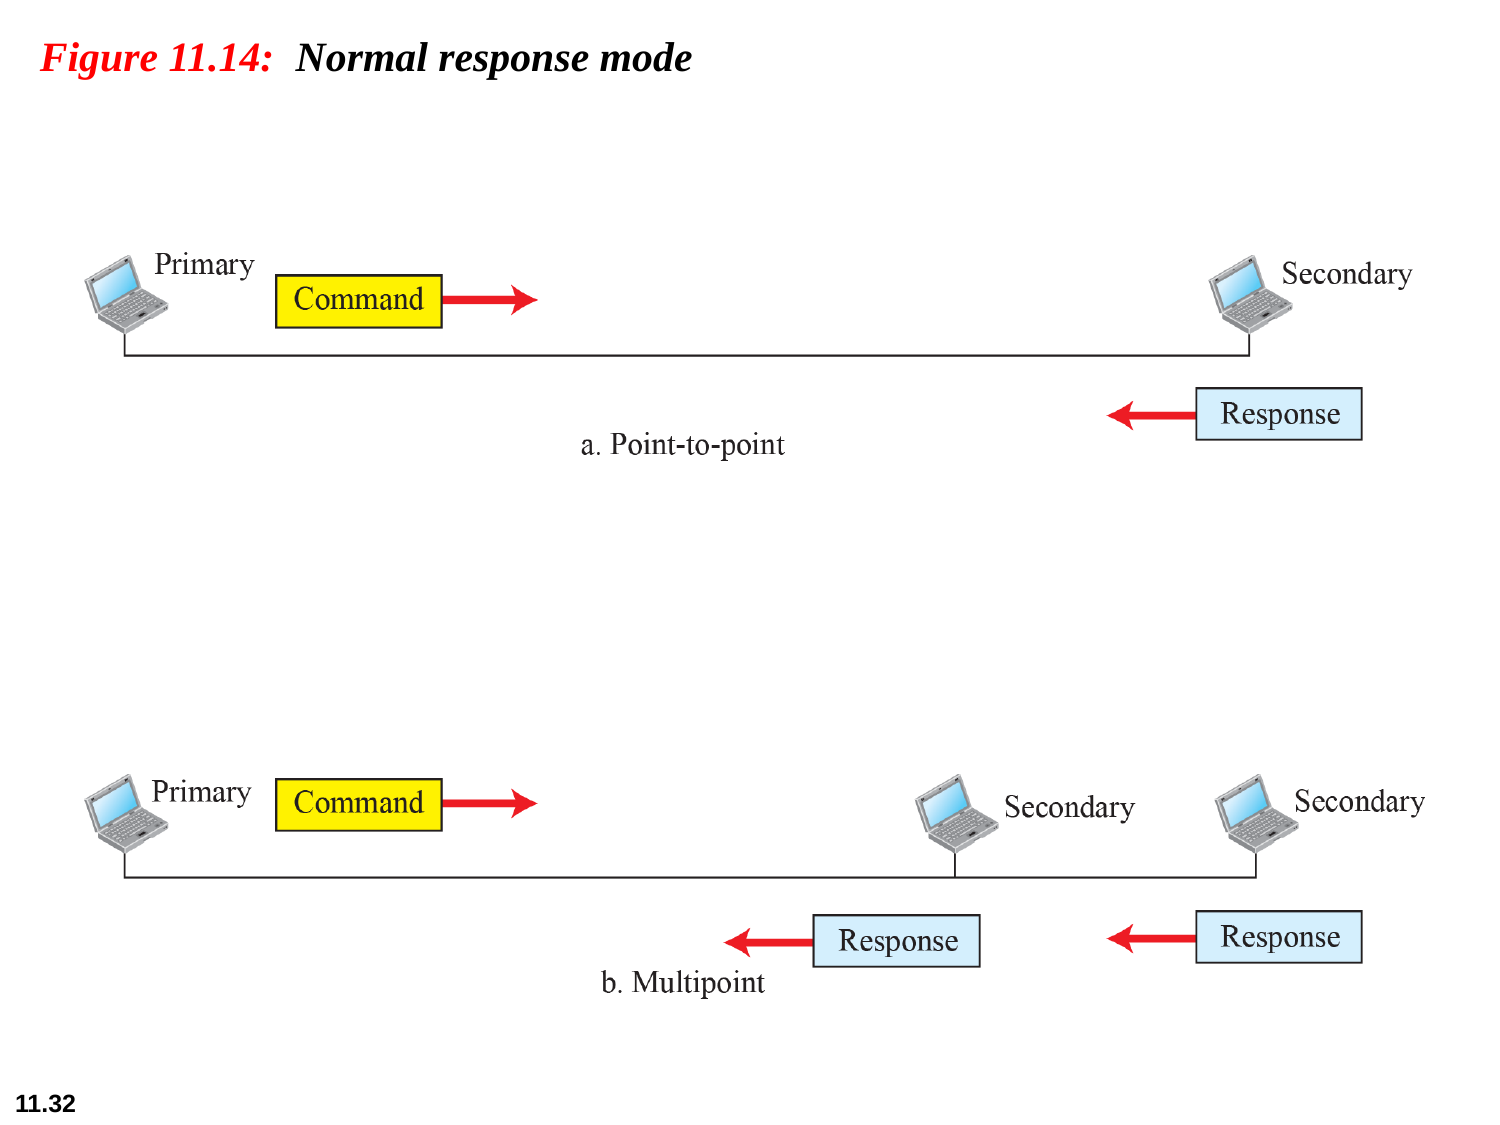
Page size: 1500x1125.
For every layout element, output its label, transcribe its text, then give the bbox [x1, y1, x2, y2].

text_box 11.‹#› [0, 1049, 313, 1125]
text_box Figure 11.14: Normal response mode [24, 22, 1363, 87]
picture [83, 774, 1426, 1003]
picture [83, 247, 1413, 464]
